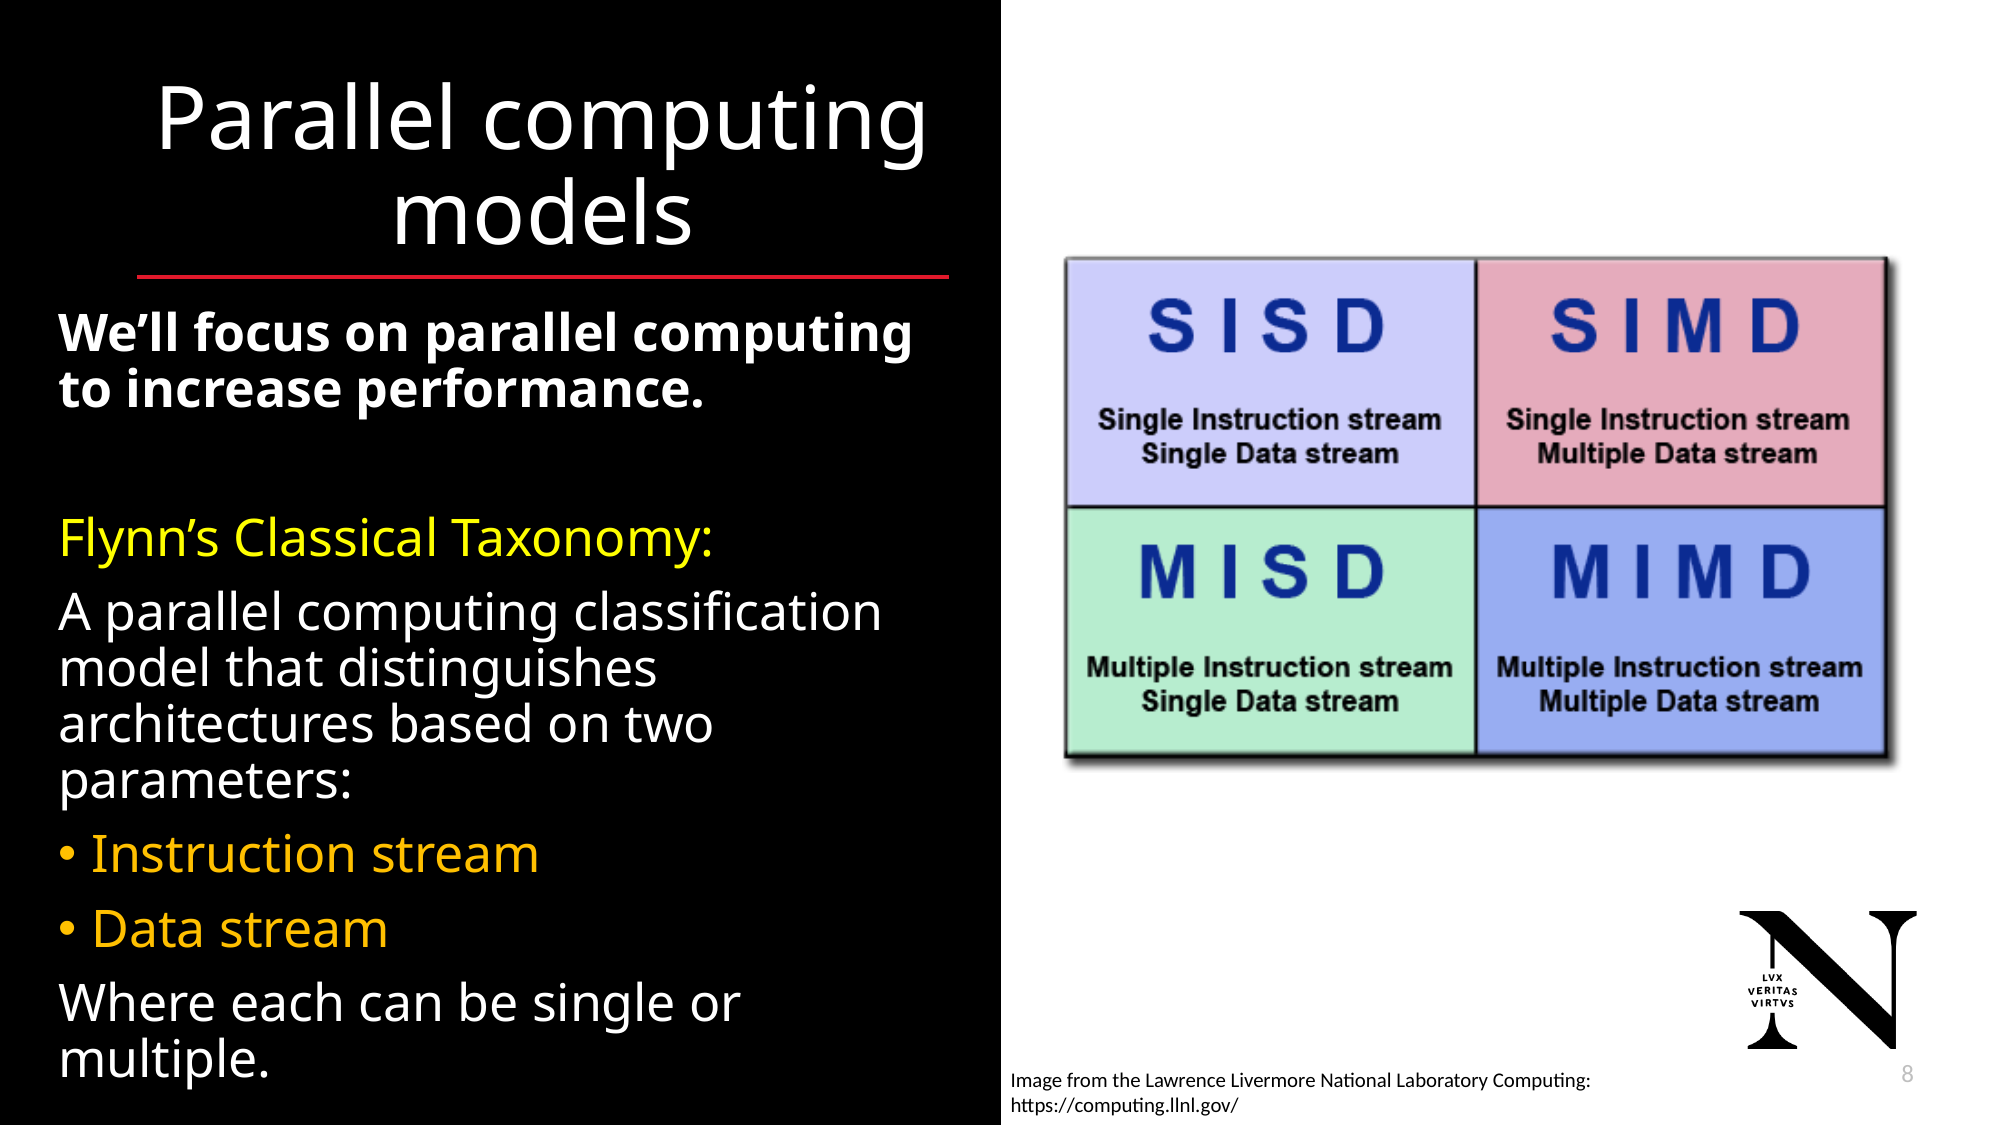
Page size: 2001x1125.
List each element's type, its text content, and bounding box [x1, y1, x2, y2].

slide_number 9 [1479, 1042, 1930, 1103]
title Parallel computing models [137, 59, 949, 278]
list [1054, 247, 1905, 776]
list We’ll focus on parallel computing to increase performance. Flynn’s Classical Taxonomy: A parallel computing classification model that distinguishes architectures based on two parameters: Instruction stream Data stream Where each can be single or multiple. [43, 299, 972, 1103]
text_box Image from the Lawrence Livermore National Laboratory Computing: https://computing.llnl.gov/ [995, 1059, 1776, 1124]
